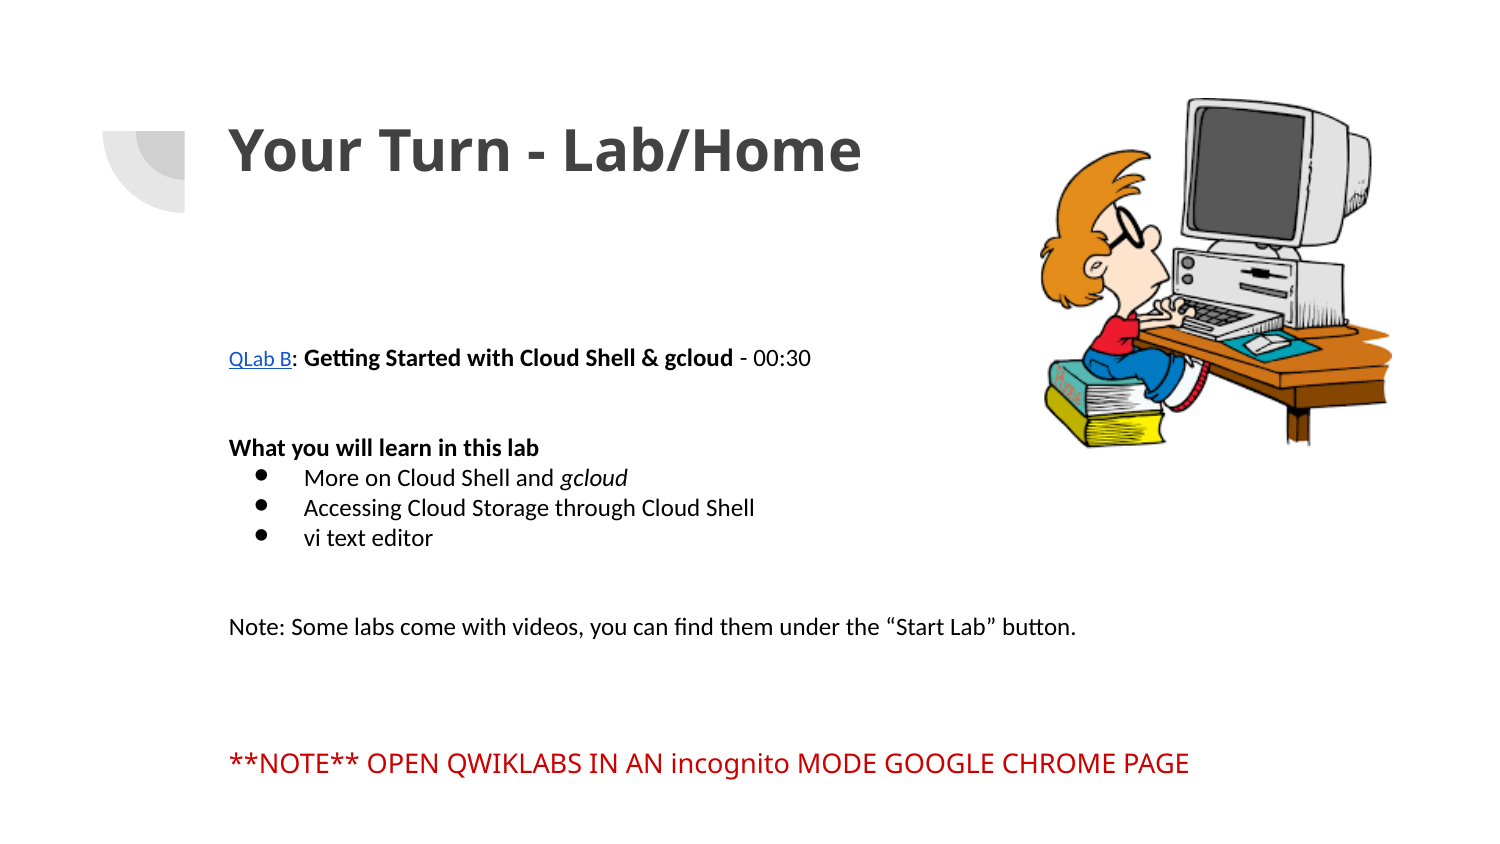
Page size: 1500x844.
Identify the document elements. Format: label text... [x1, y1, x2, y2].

list QLab B: Getting Started with Cloud Shell & gcloud - 00:30 What you will learn in this lab More on Cloud Shell and gcloud Accessing Cloud Storage through Cloud Shell vi text editor Note: Some labs come with videos, you can find them under the “Start Lab” button. **NOTE** OPEN QWIKLABS IN AN incognito MODE GOOGLE CHROME PAGE [213, 326, 1408, 744]
picture [1039, 97, 1392, 449]
title Your Turn - Lab/Home [213, 98, 1037, 263]
